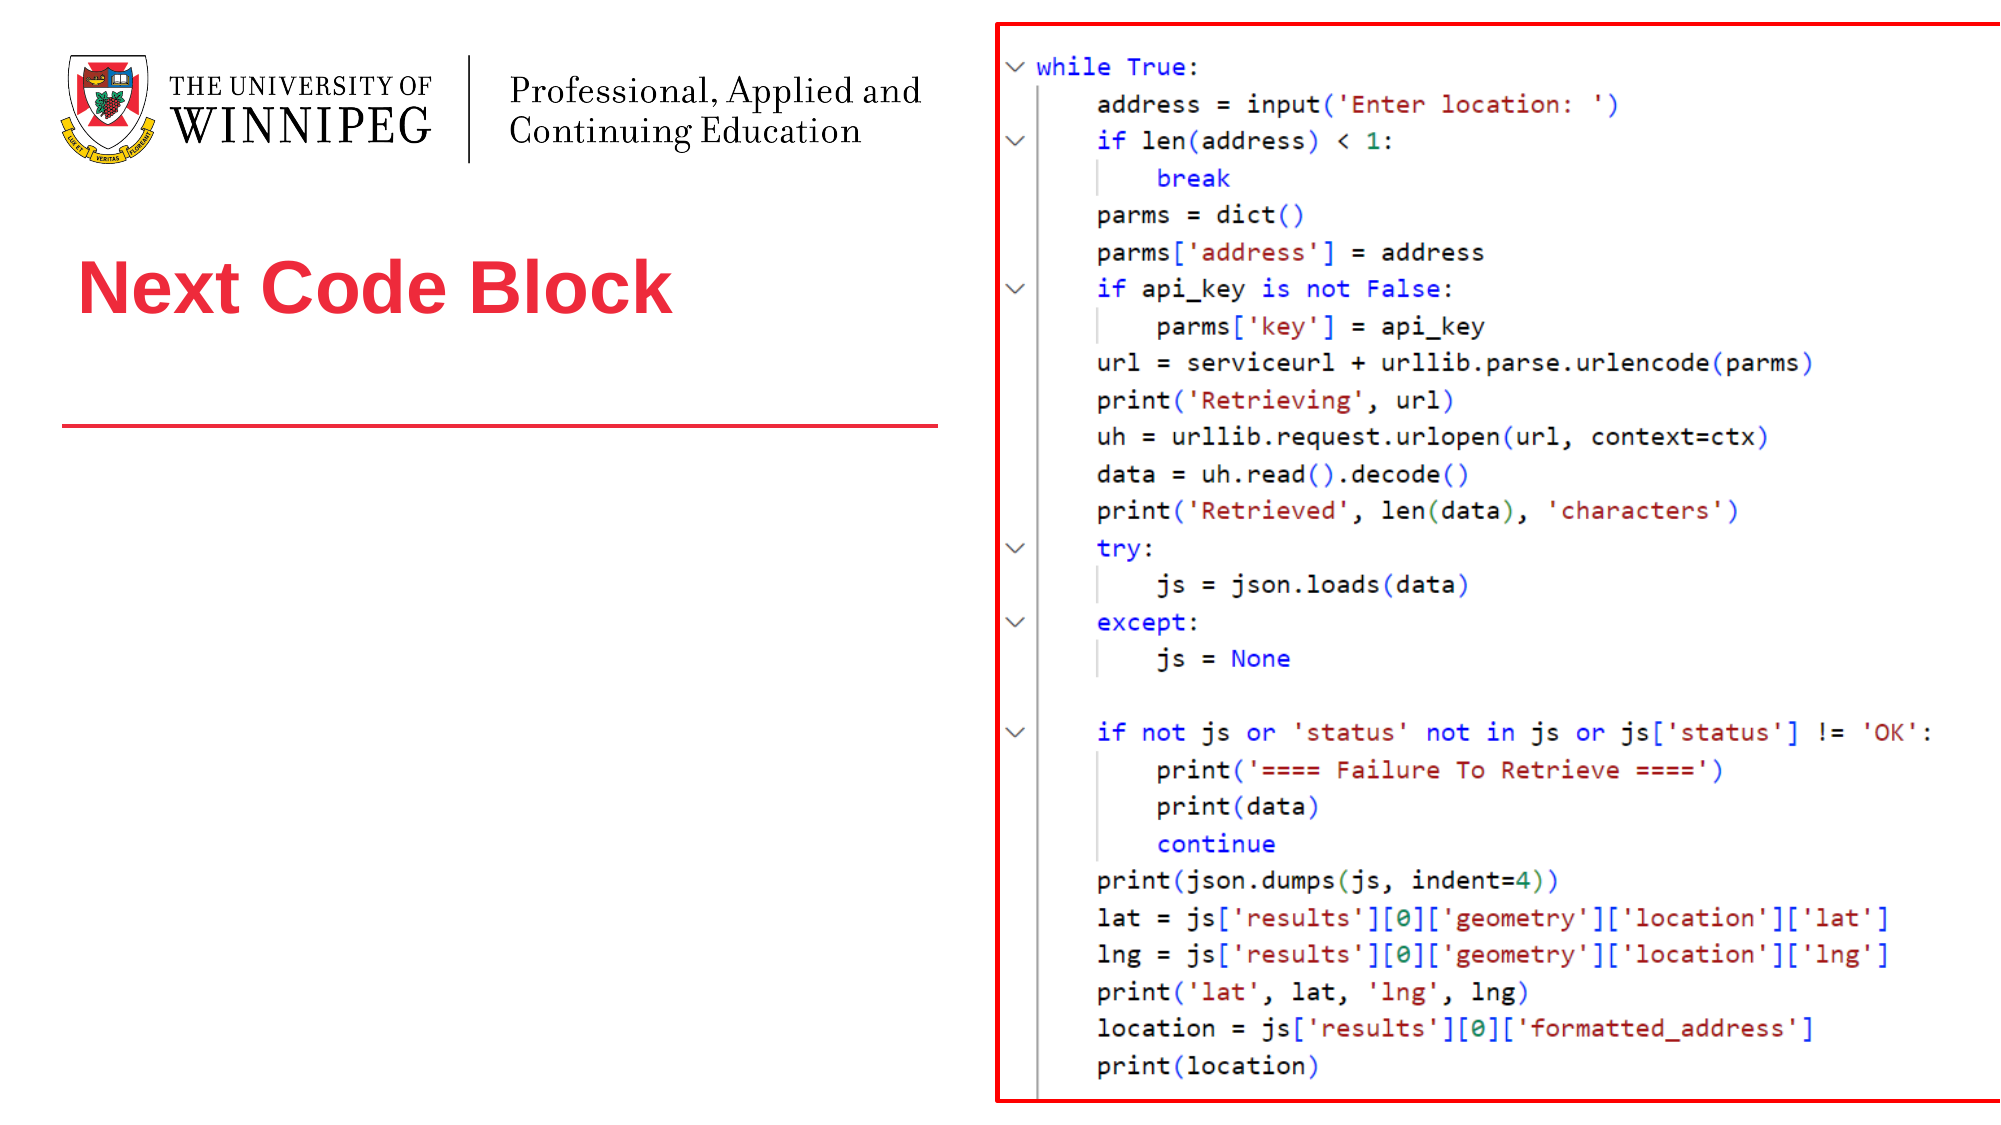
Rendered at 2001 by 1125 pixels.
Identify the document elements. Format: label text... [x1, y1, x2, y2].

list Next Code Block [62, 200, 938, 375]
picture [60, 55, 922, 164]
picture [999, 26, 2000, 1099]
